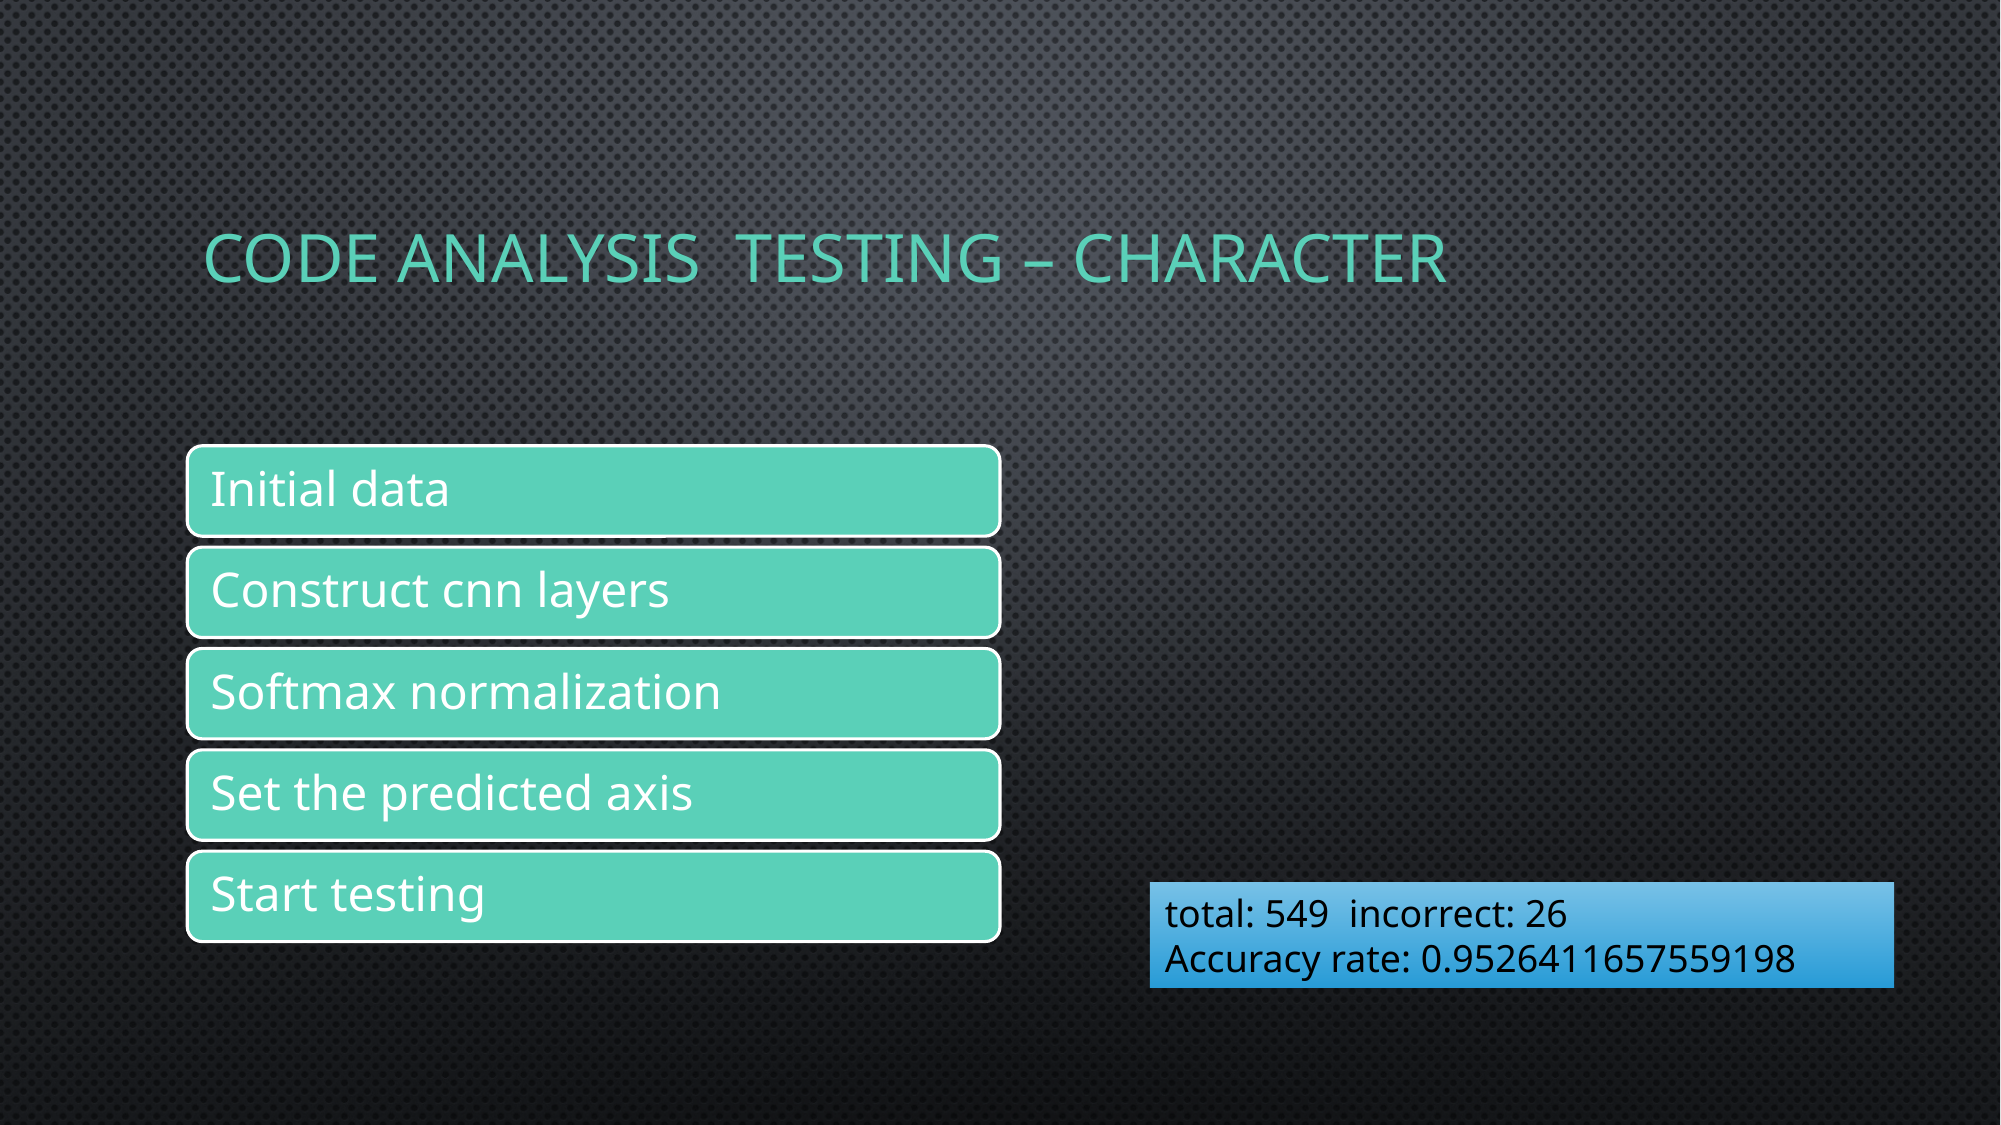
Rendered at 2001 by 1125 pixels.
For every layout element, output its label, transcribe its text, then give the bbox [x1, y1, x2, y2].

text_box total: 549 incorrect: 26 Accuracy rate: 0.9526411657559198 [1149, 882, 1895, 988]
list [186, 437, 1001, 951]
title Code analysis testing – character [187, 99, 1813, 413]
